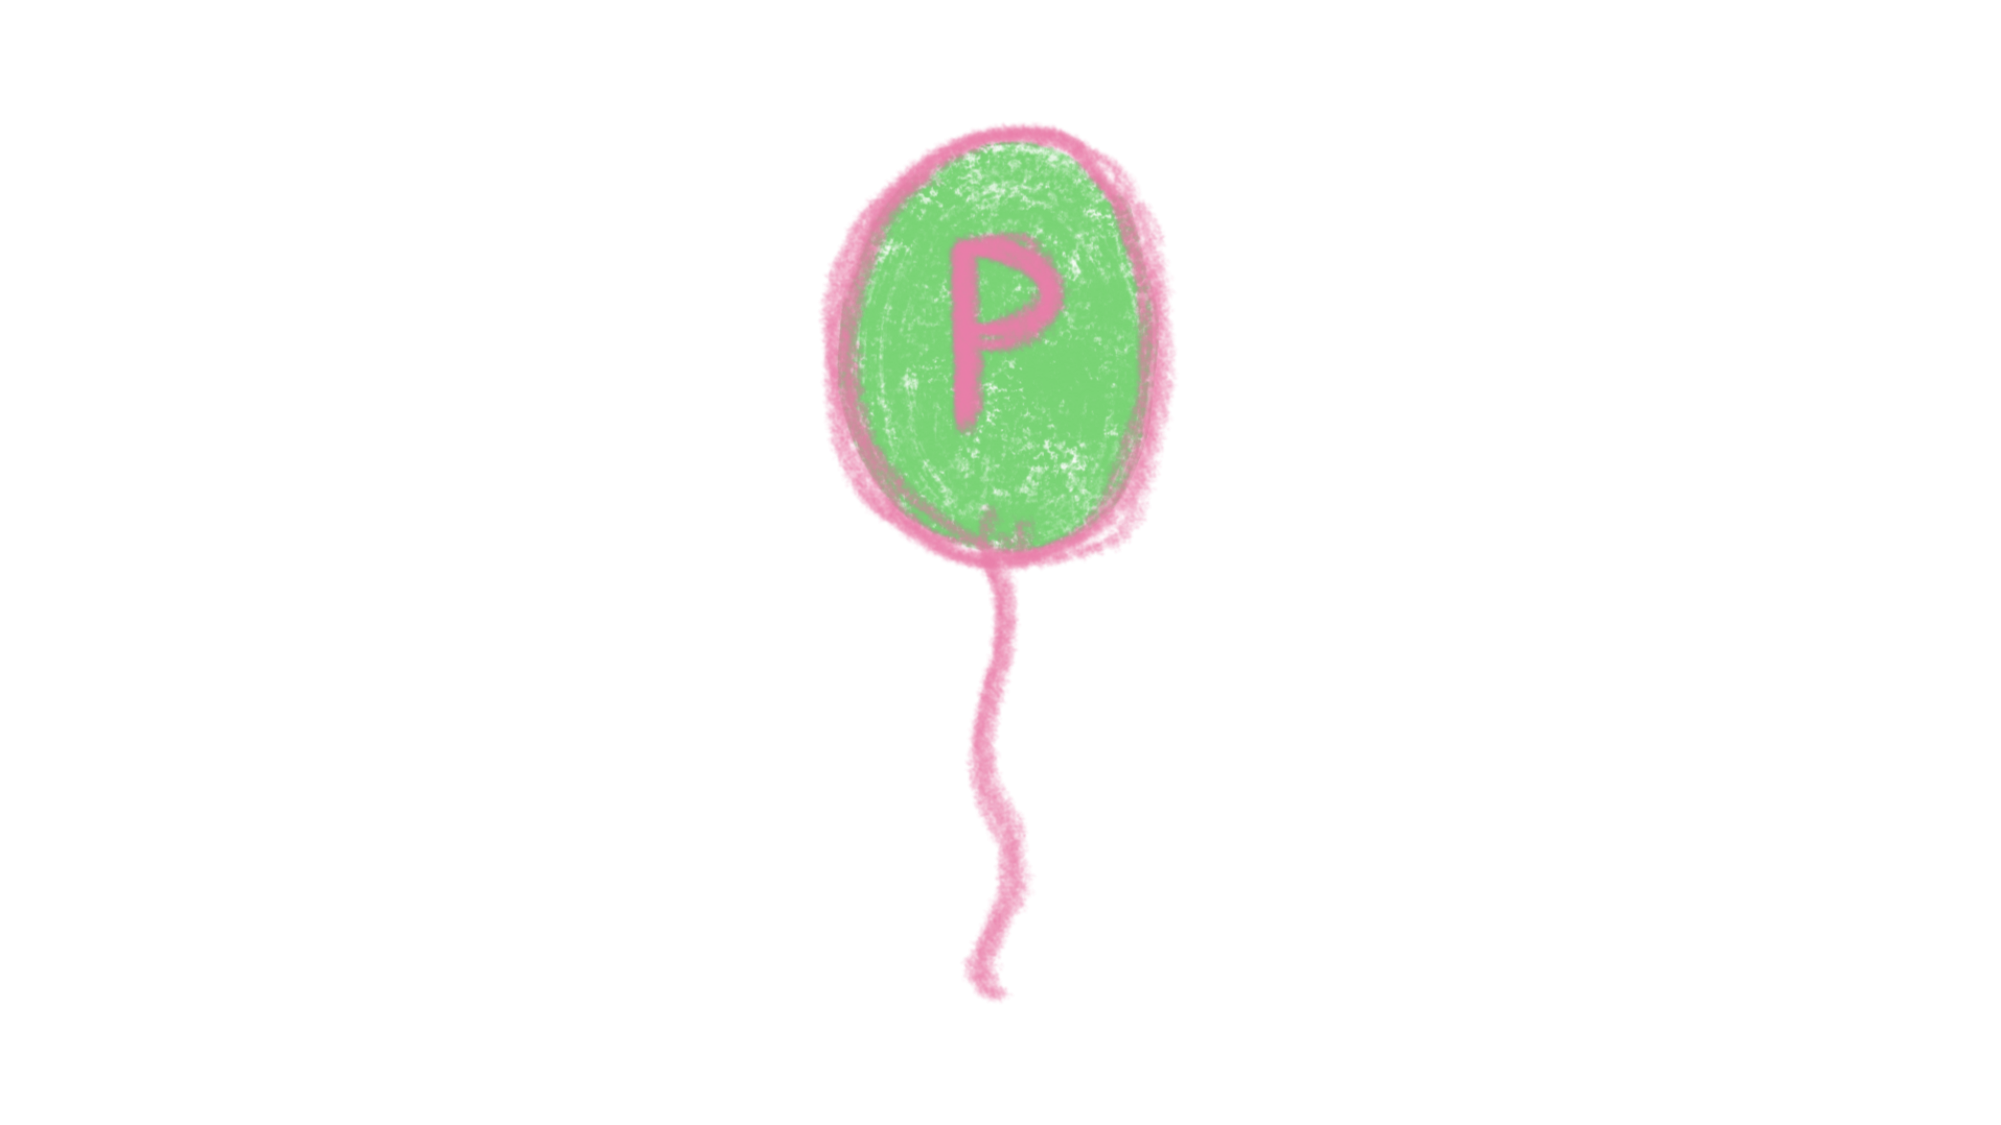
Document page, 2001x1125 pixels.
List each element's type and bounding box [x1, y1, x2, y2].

picture [815, 117, 1185, 1008]
